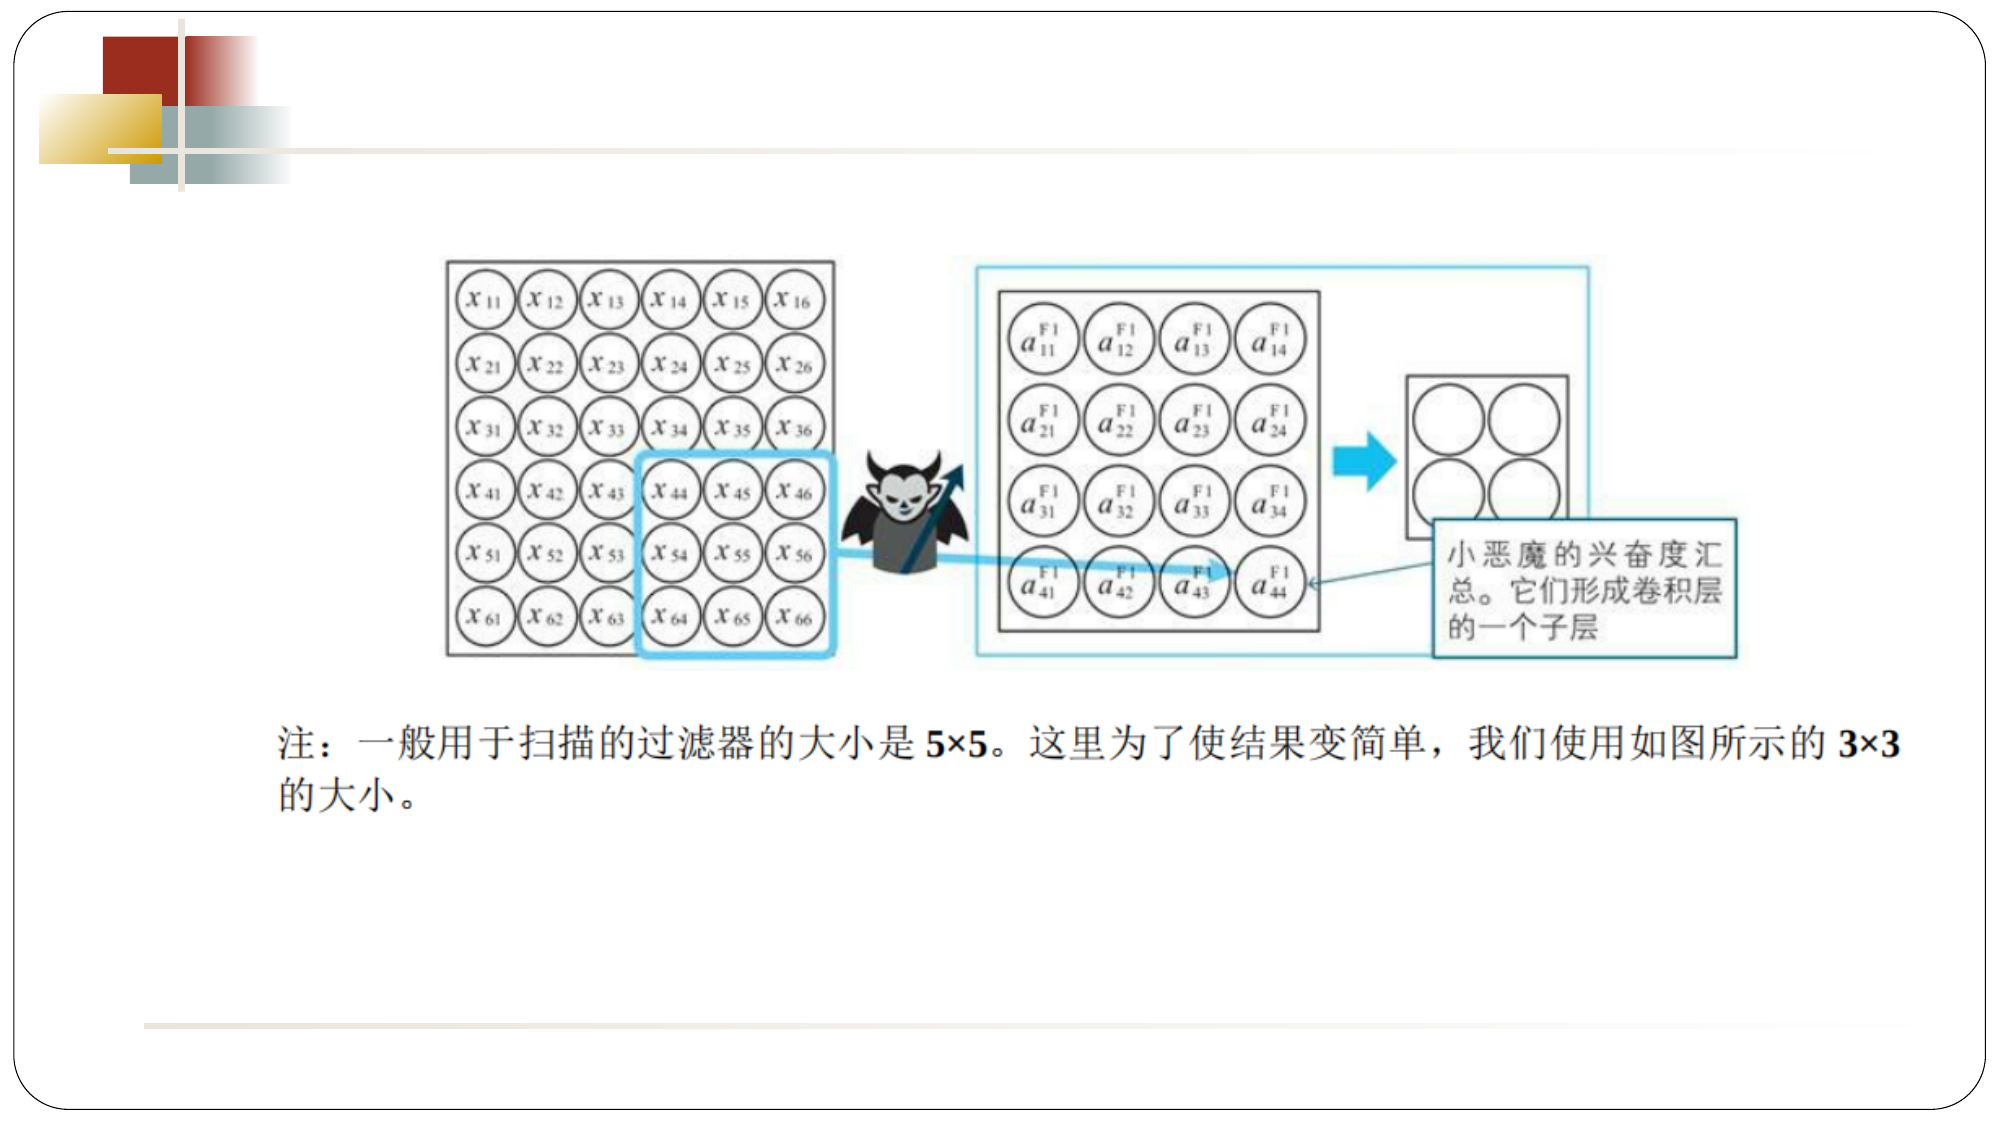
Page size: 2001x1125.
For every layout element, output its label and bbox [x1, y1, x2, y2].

text_box [0, 50, 1344, 141]
picture [264, 216, 1925, 840]
